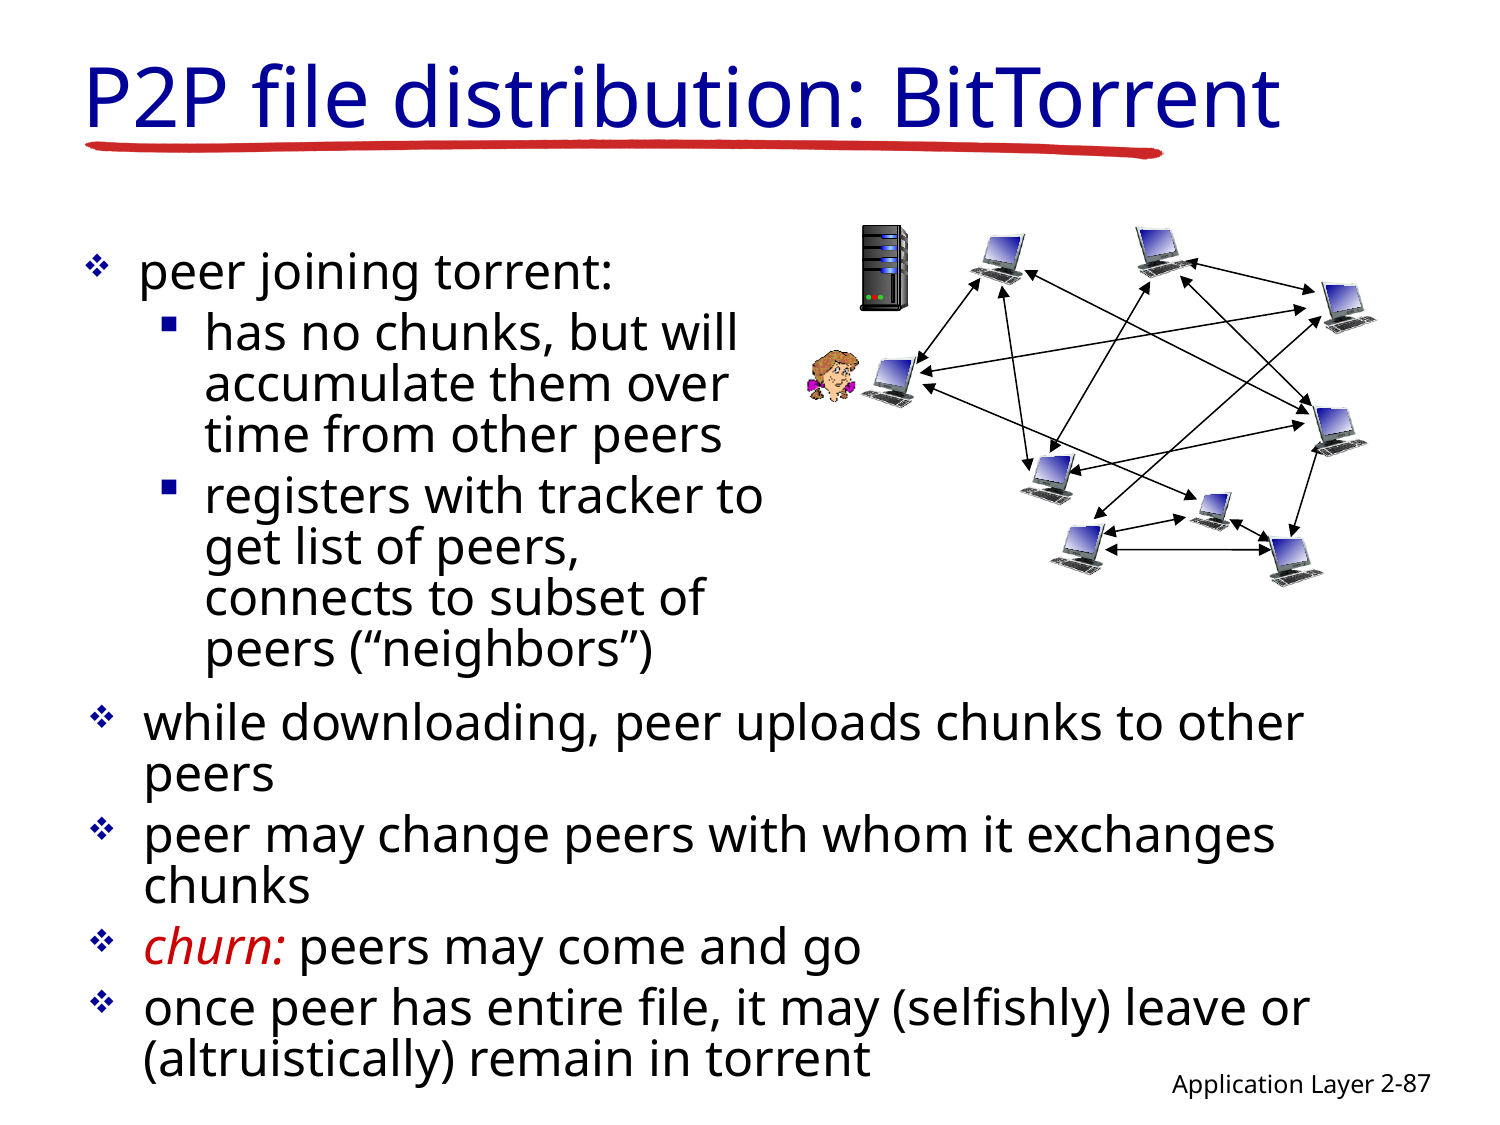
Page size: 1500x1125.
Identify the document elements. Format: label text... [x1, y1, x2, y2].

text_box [1319, 279, 1392, 338]
picture [805, 350, 860, 404]
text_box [1265, 533, 1338, 592]
list peer joining torrent: has no chunks, but will accumulate them over time from other peers registers with tracker to get list of peers, connects to subset of peers (“neighbors”) [67, 241, 802, 645]
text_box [955, 231, 1027, 289]
text_box [1093, 508, 1108, 519]
text_box [1288, 508, 1301, 531]
text_box P2P file distribution: BitTorrent [67, 0, 1343, 188]
text_box while downloading, peer uploads chunks to other peers peer may change peers with whom it exchanges chunks churn: peers may come and go once peer has entire file, it may (selfishly) leave or (altruistically) remain in torrent [72, 692, 1405, 1076]
text_box [1112, 543, 1260, 556]
footer Application Layer [914, 1076, 1391, 1109]
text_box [916, 277, 1307, 500]
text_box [1035, 520, 1107, 579]
text_box [1238, 519, 1265, 542]
text_box [1032, 270, 1039, 276]
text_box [1005, 450, 1077, 509]
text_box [1133, 224, 1206, 282]
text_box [846, 354, 918, 413]
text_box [860, 225, 909, 311]
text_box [1178, 490, 1233, 534]
text_box [1112, 519, 1173, 538]
slide_number 2-87 [1365, 1059, 1477, 1106]
picture [80, 133, 1176, 165]
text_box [1310, 402, 1382, 461]
